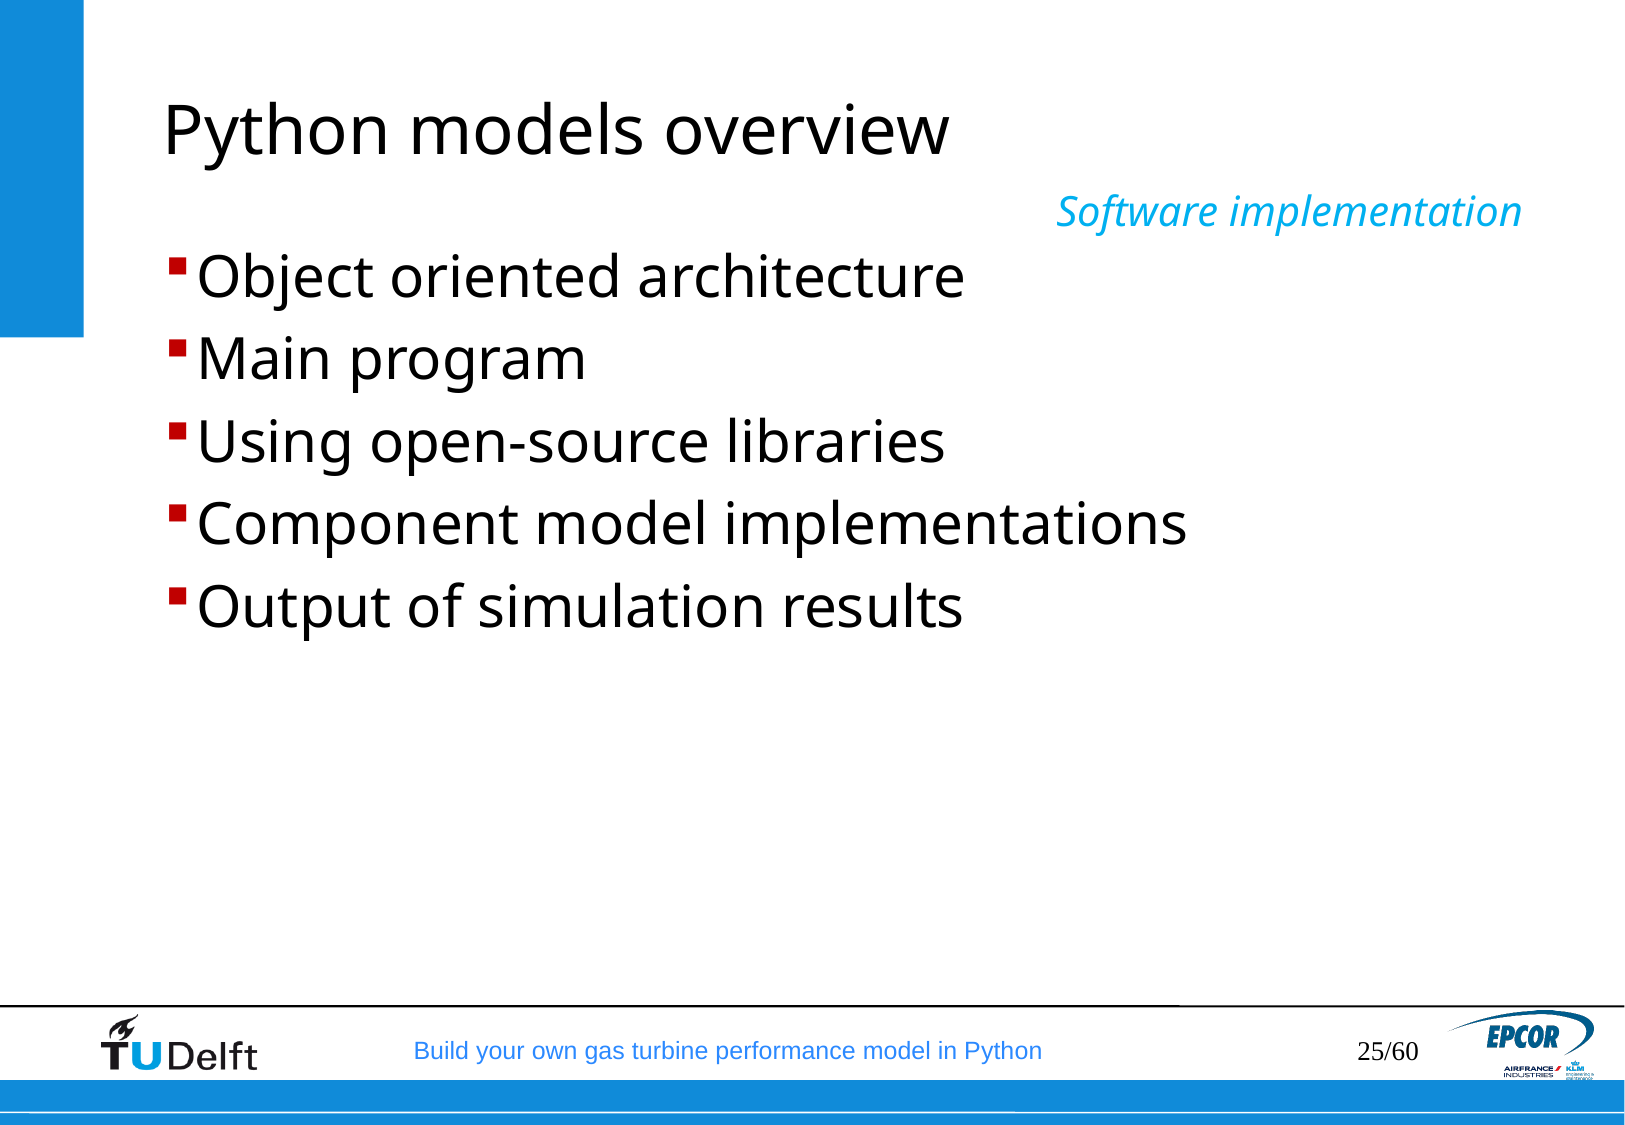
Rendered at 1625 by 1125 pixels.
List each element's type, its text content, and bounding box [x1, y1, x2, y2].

list Object oriented architecture Main program Using open-source libraries Component model implementations Output of simulation results [164, 238, 1524, 875]
picture [101, 1014, 260, 1072]
title Python models overview [162, 75, 1524, 179]
picture [1561, 1010, 1594, 1023]
list Software implementation [900, 179, 1524, 238]
picture [1447, 1010, 1594, 1080]
